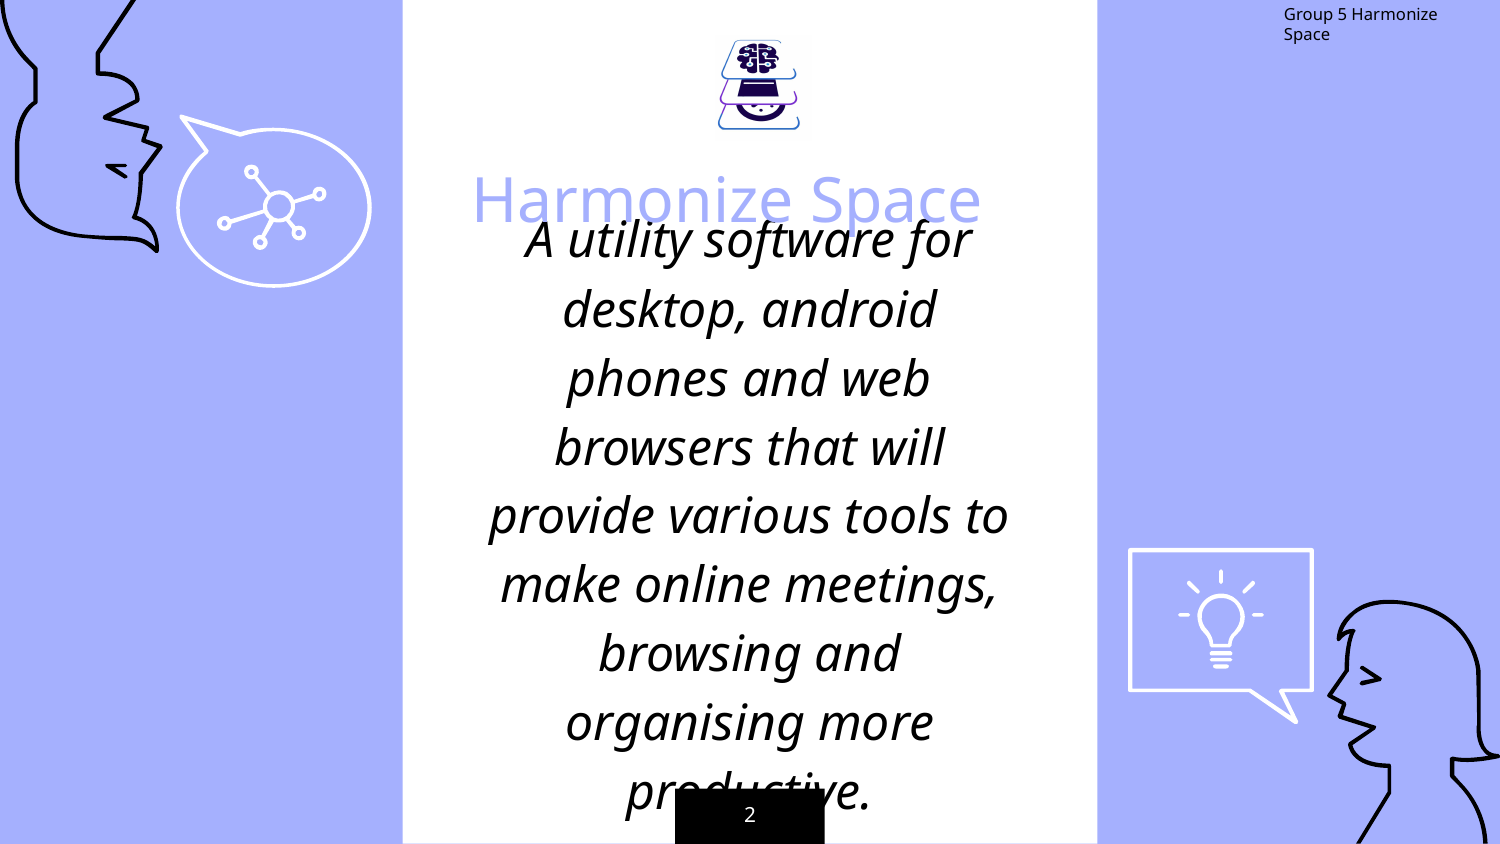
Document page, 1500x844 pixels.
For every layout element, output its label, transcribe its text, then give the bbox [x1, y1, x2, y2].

slide_number ‹#› [675, 788, 825, 844]
picture [715, 34, 812, 141]
title Harmonize Space [456, 104, 1109, 251]
list A utility software for desktop, android phones and web browsers that will provide various tools to make online meetings, browsing and organising more productive. [467, 251, 1033, 796]
